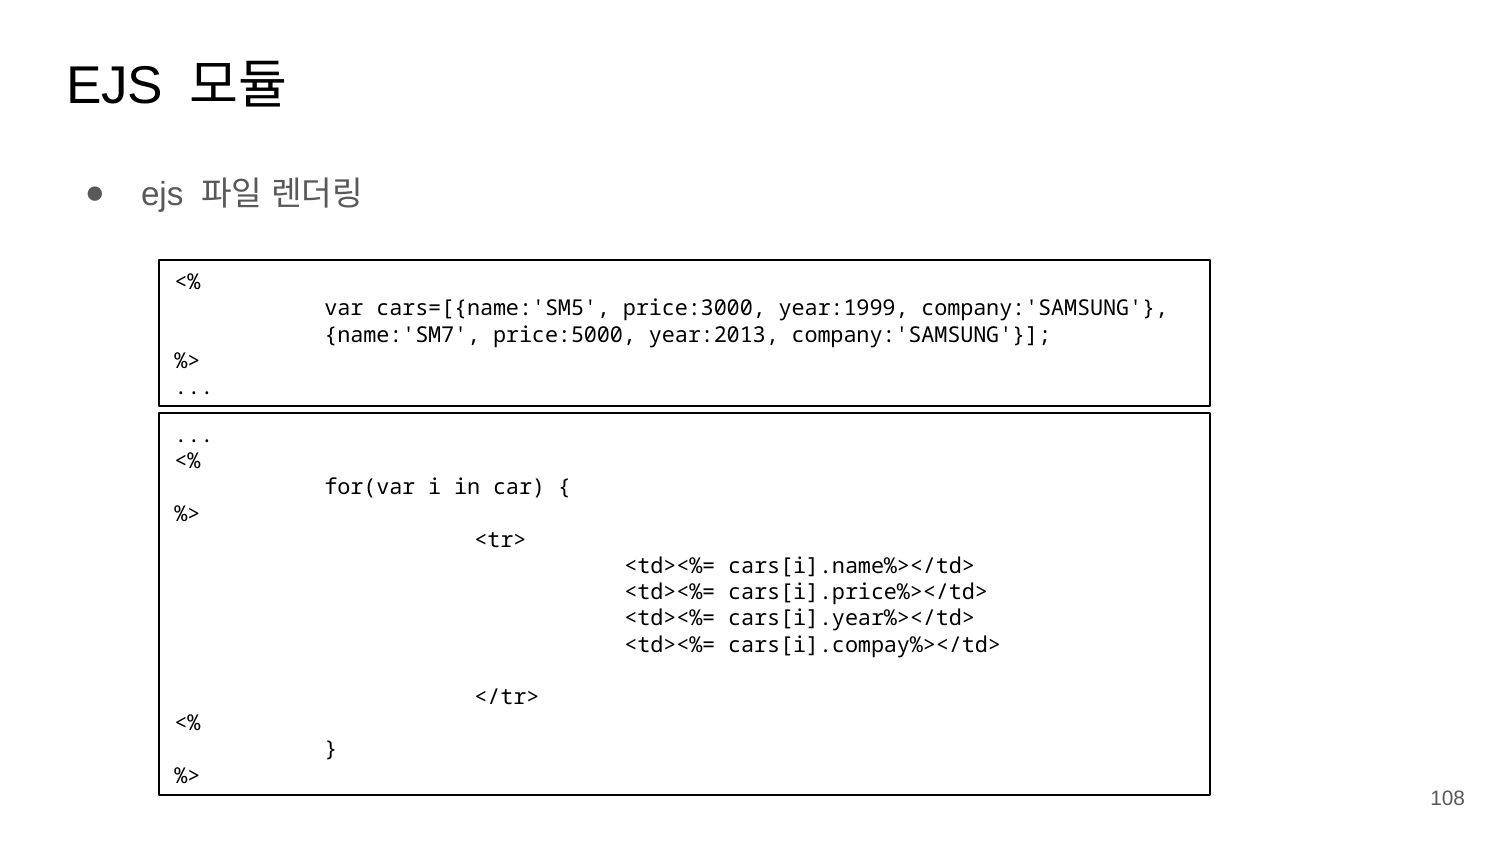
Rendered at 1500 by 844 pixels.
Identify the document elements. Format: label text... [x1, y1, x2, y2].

slide_number 108 [1389, 764, 1480, 830]
text_box <% var cars=[{name:'SM5', price:3000, year:1999, company:'SAMSUNG'}, {name:'SM7', price:5000, year:2013, company:'SAMSUNG'}]; %> ... [159, 260, 1211, 407]
list ejs 파일 렌더링 [51, 151, 1449, 712]
text_box ... <% for(var i in car) { %> <tr> <td><%= cars[i].name%></td> <td><%= cars[i].price%></td> <td><%= cars[i].year%></td> <td><%= cars[i].compay%></td> </tr> <% } %> [159, 412, 1211, 796]
title EJS 모듈 [51, 35, 1449, 130]
